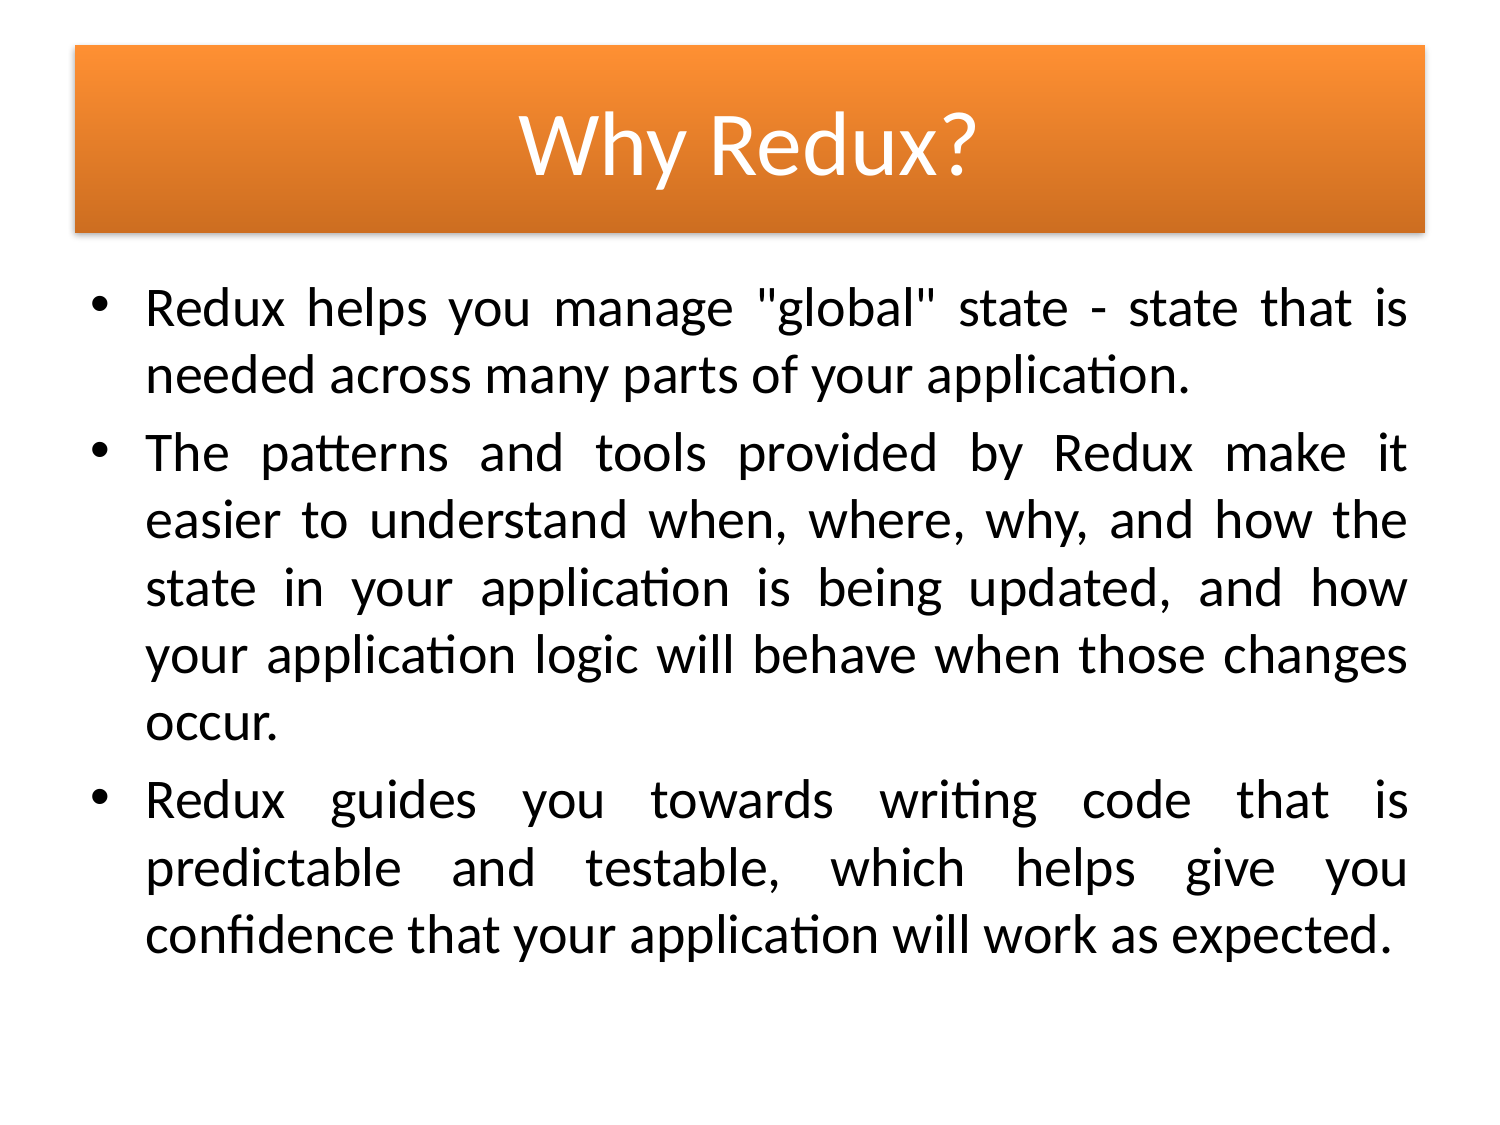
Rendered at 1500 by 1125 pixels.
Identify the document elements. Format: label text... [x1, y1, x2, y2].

list Redux helps you manage "global" state - state that is needed across many parts of your application. The patterns and tools provided by Redux make it easier to understand when, where, why, and how the state in your application is being updated, and how your application logic will behave when those changes occur. Redux guides you towards writing code that is predictable and testable, which helps give you confidence that your application will work as expected. [75, 262, 1425, 1005]
title Why Redux? [75, 45, 1425, 233]
